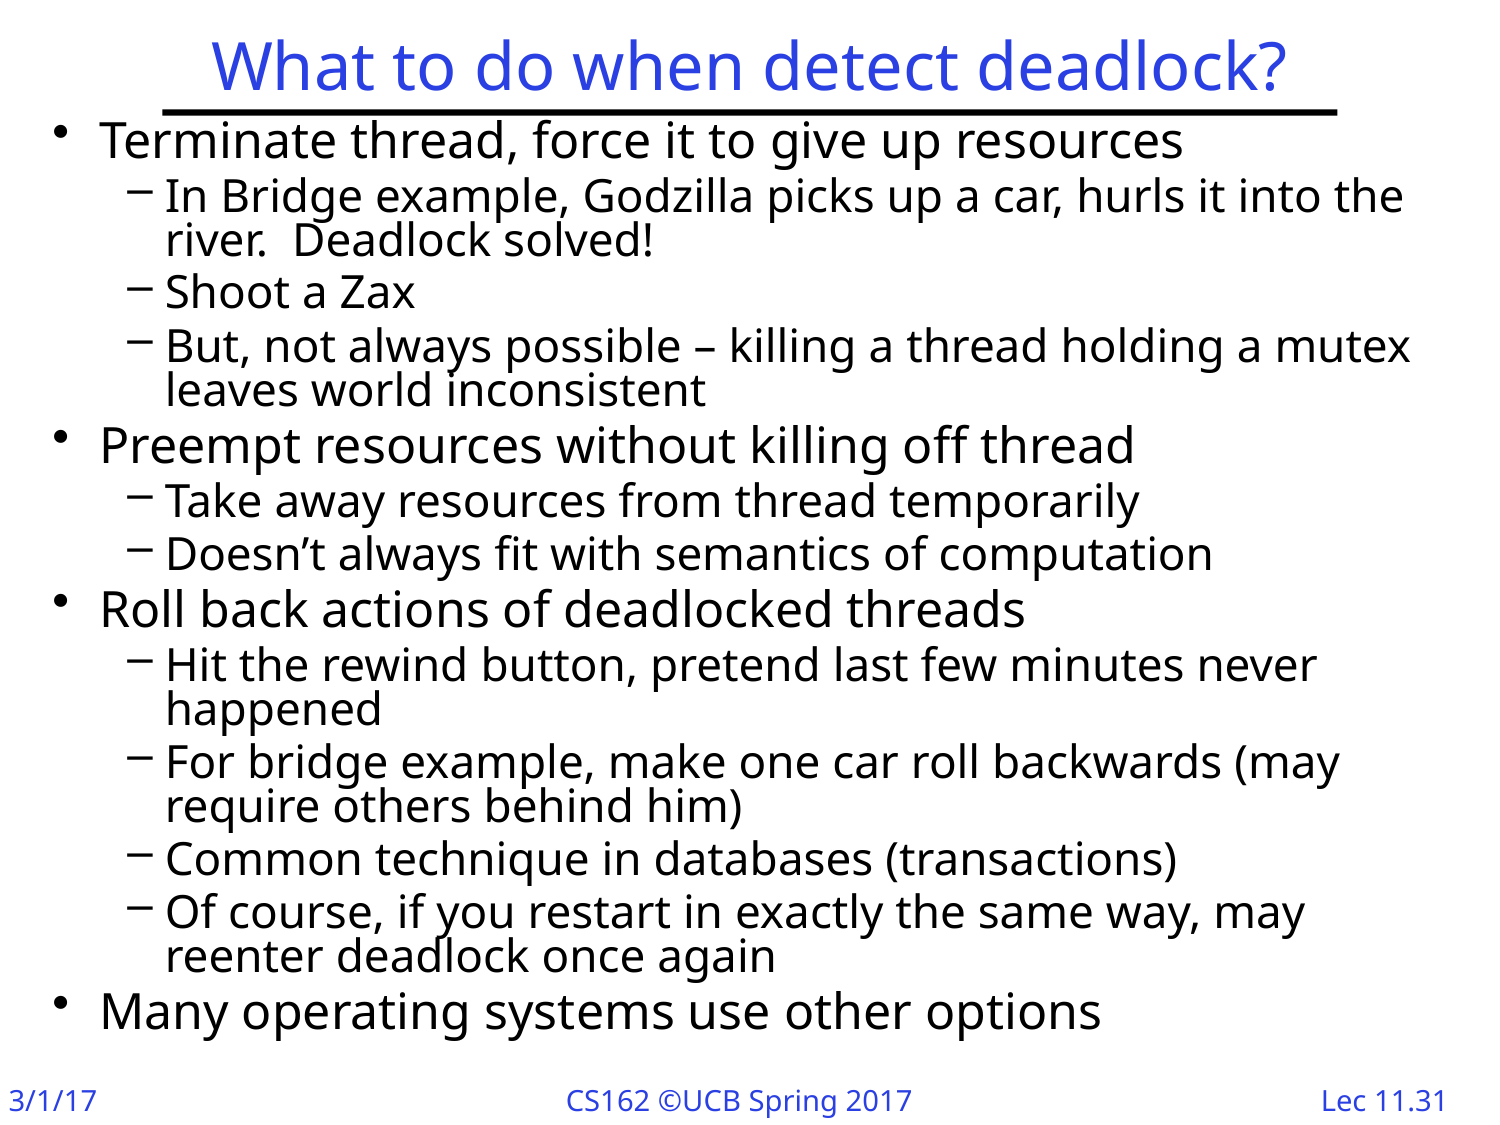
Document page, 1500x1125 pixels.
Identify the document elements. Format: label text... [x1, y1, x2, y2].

list Terminate thread, force it to give up resources In Bridge example, Godzilla picks up a car, hurls it into the river. Deadlock solved! Shoot a Zax But, not always possible – killing a thread holding a mutex leaves world inconsistent Preempt resources without killing off thread Take away resources from thread temporarily Doesn’t always fit with semantics of computation Roll back actions of deadlocked threads Hit the rewind button, pretend last few minutes never happened For bridge example, make one car roll backwards (may require others behind him) Common technique in databases (transactions) Of course, if you restart in exactly the same way, may reenter deadlock once again Many operating systems use other options [37, 112, 1450, 1088]
title What to do when detect deadlock? [162, 24, 1338, 112]
